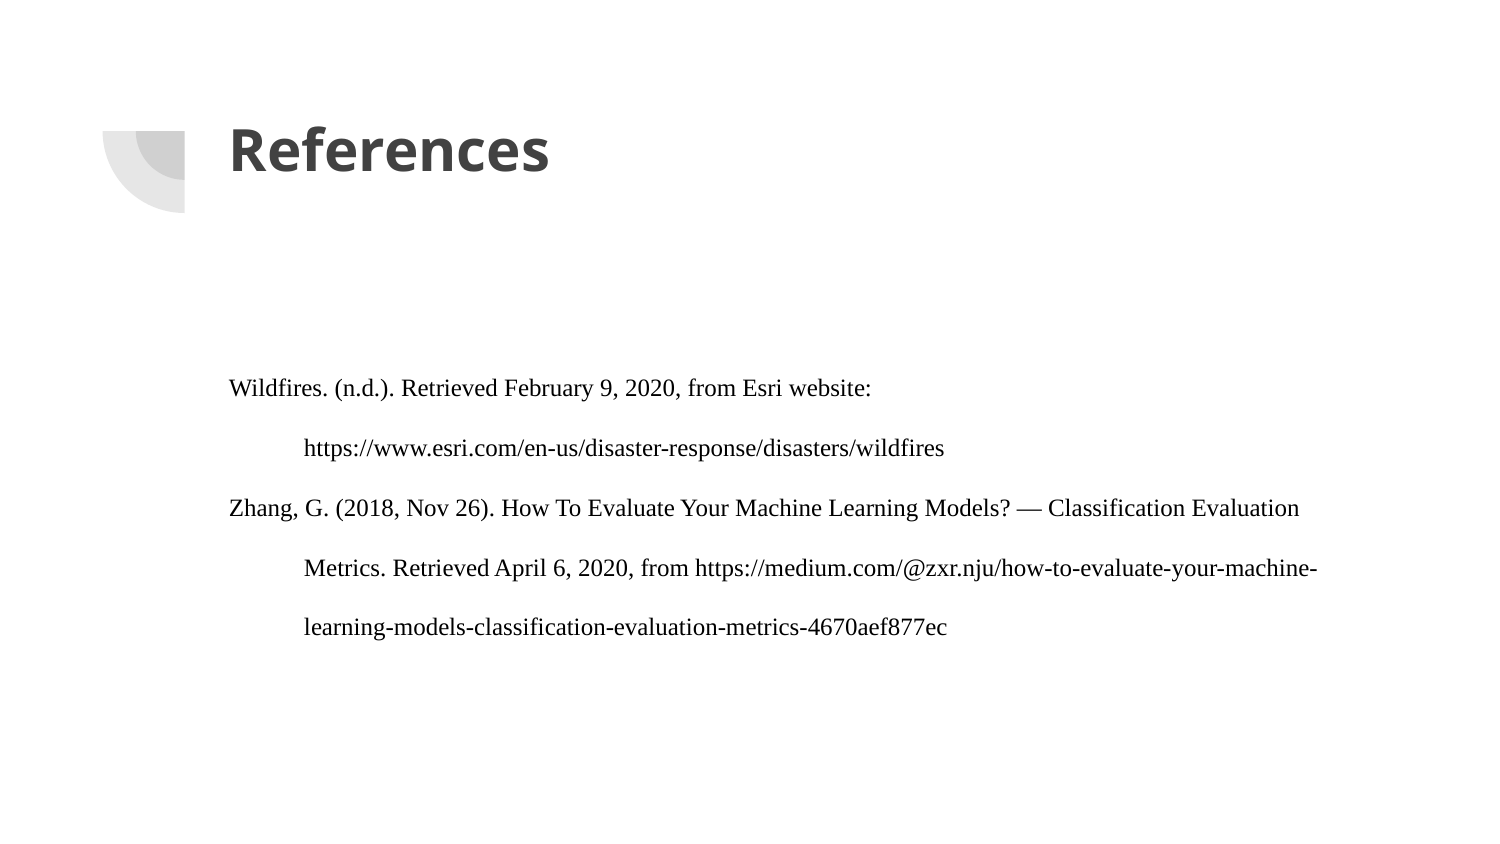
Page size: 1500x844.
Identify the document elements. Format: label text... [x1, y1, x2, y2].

list Wildfires. (n.d.). Retrieved February 9, 2020, from Esri website: https://www.esri.com/en-us/disaster-response/disasters/wildfires Zhang, G. (2018, Nov 26). How To Evaluate Your Machine Learning Models? — Classification Evaluation Metrics. Retrieved April 6, 2020, from https://medium.com/@zxr.nju/how-to-evaluate-your-machine-learning-models-classification-evaluation-metrics-4670aef877ec [213, 326, 1368, 744]
title References [213, 98, 1368, 263]
